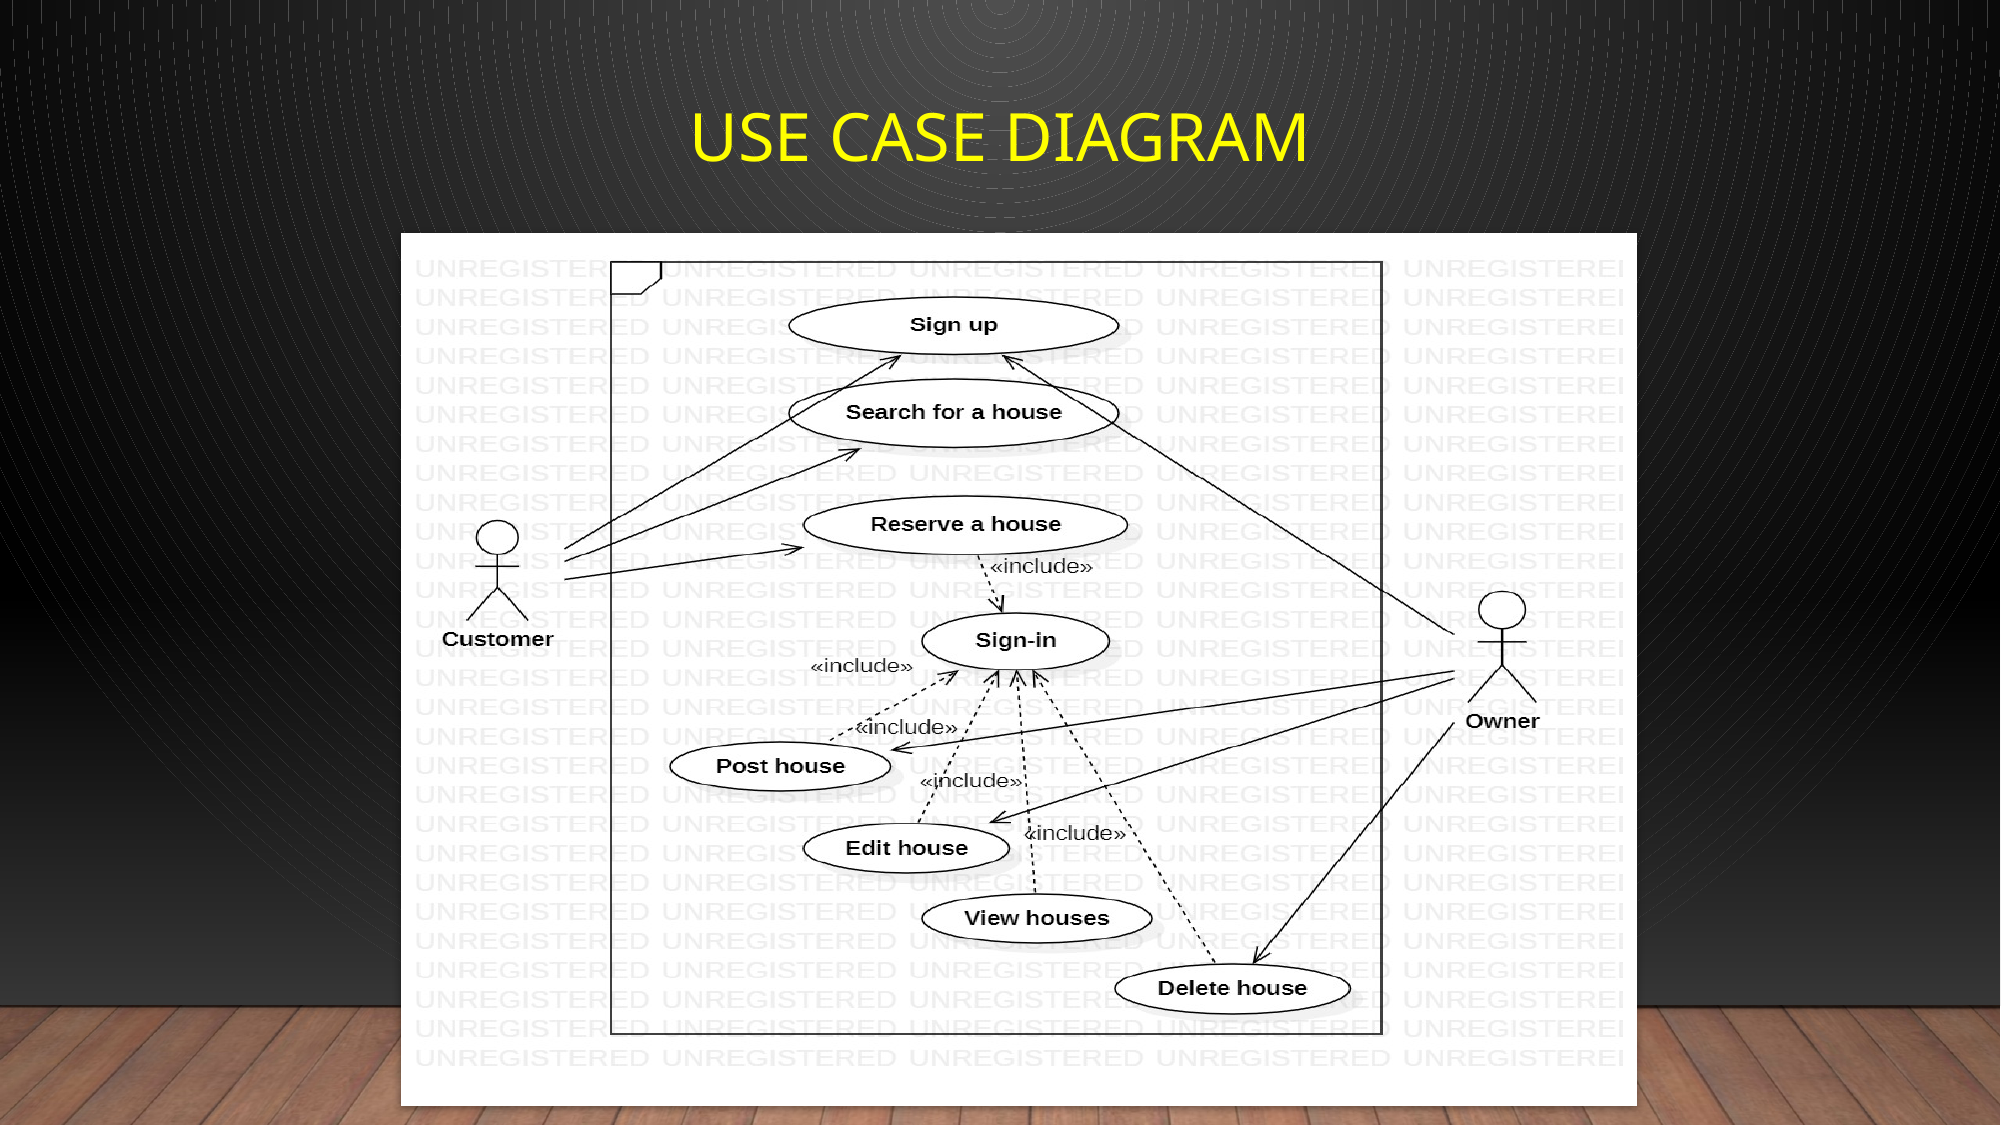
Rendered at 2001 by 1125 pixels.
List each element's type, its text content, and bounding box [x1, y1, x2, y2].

picture [0, 1005, 2000, 1125]
title Use Case Diagram [238, 58, 1763, 222]
picture [415, 246, 1623, 1093]
